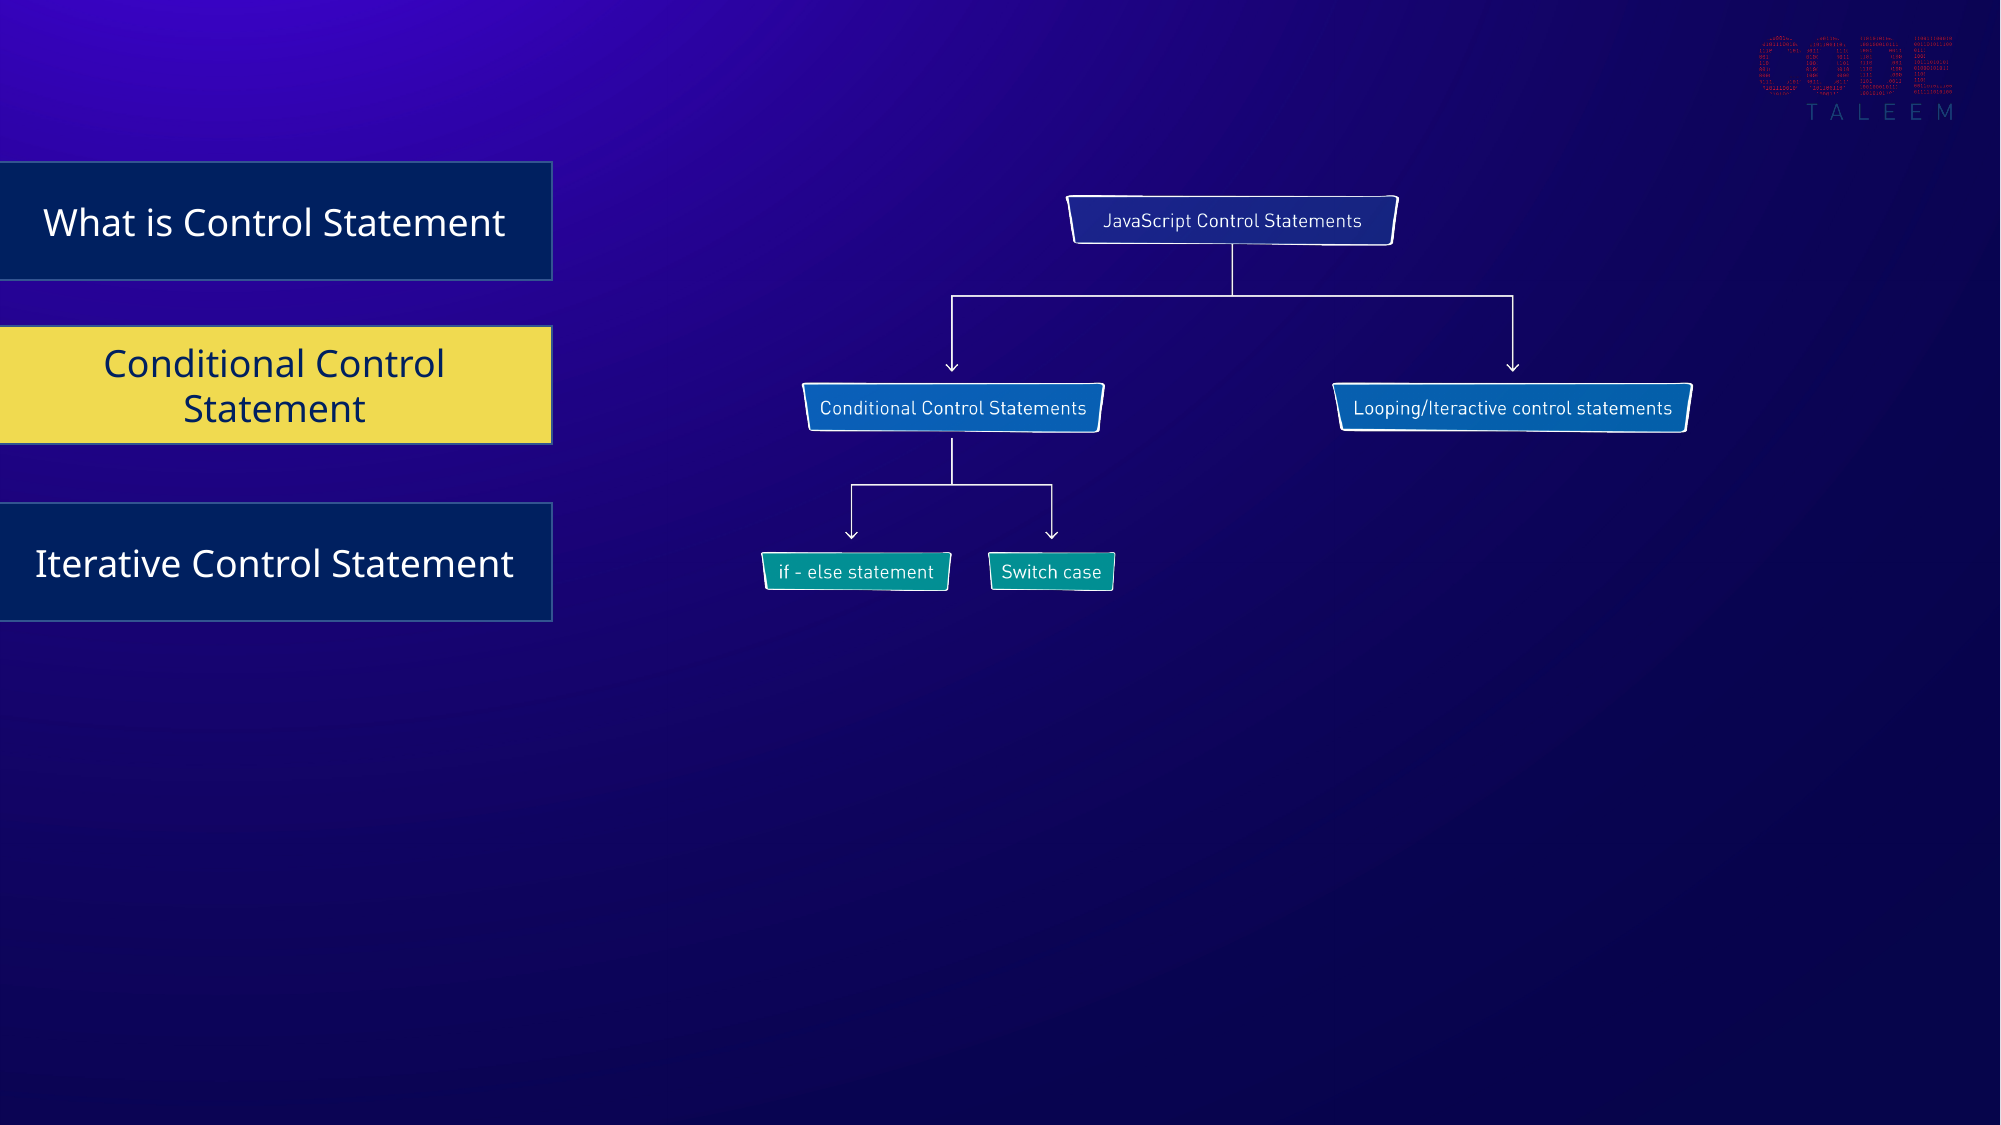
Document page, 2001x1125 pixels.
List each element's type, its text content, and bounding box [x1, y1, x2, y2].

text_box What is Control Statement [0, 161, 553, 281]
text_box Iterative Control Statement [0, 502, 553, 622]
picture [0, 0, 2001, 1125]
text_box Conditional Control Statement [0, 325, 553, 445]
